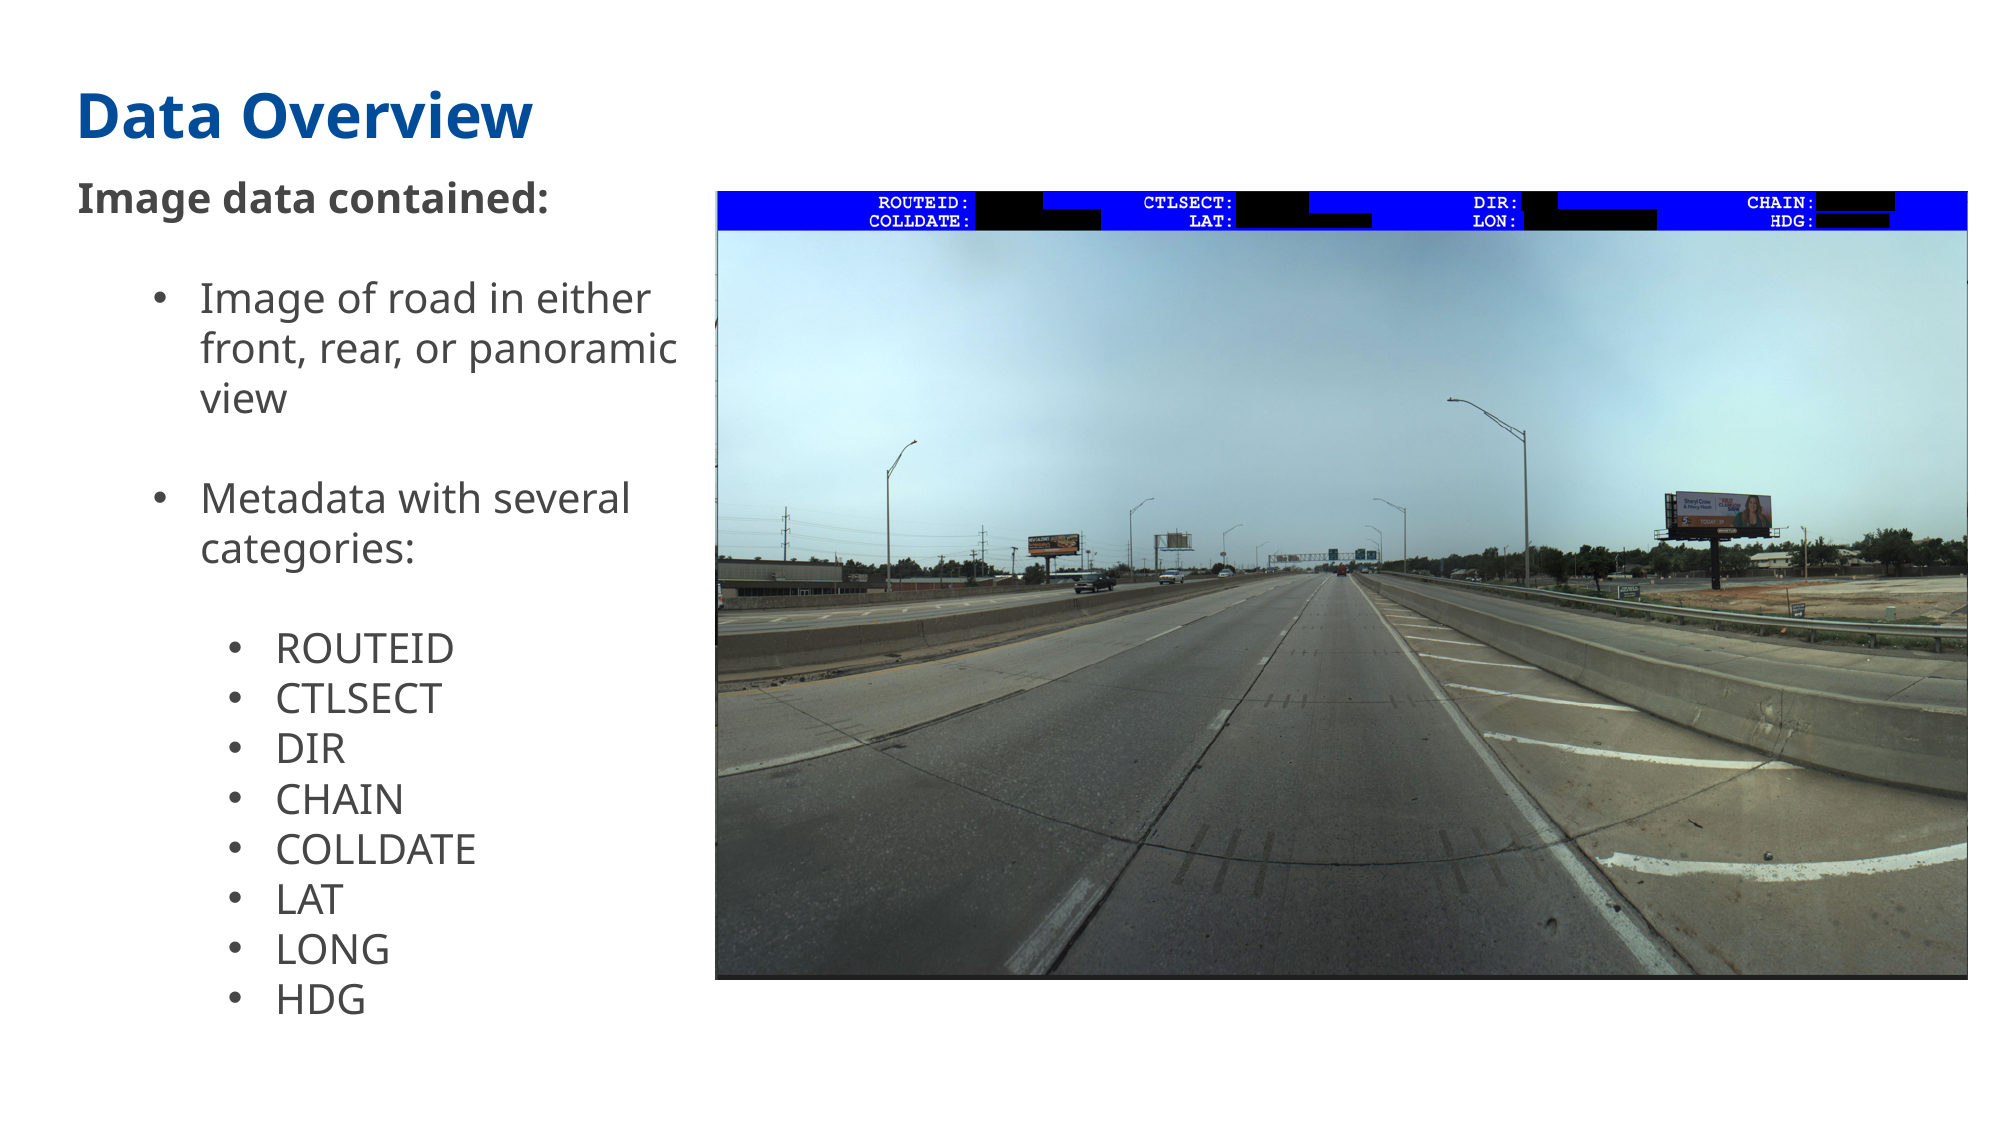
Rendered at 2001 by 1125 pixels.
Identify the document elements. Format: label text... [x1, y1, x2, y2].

picture [715, 191, 1968, 980]
title Data Overview [75, 68, 1945, 191]
text_box Image data contained: Image of road in either front, rear, or panoramic view Metadata with several categories: ROUTEID CTLSECT DIR CHAIN COLLDATE LAT LONG HDG [63, 164, 715, 1125]
